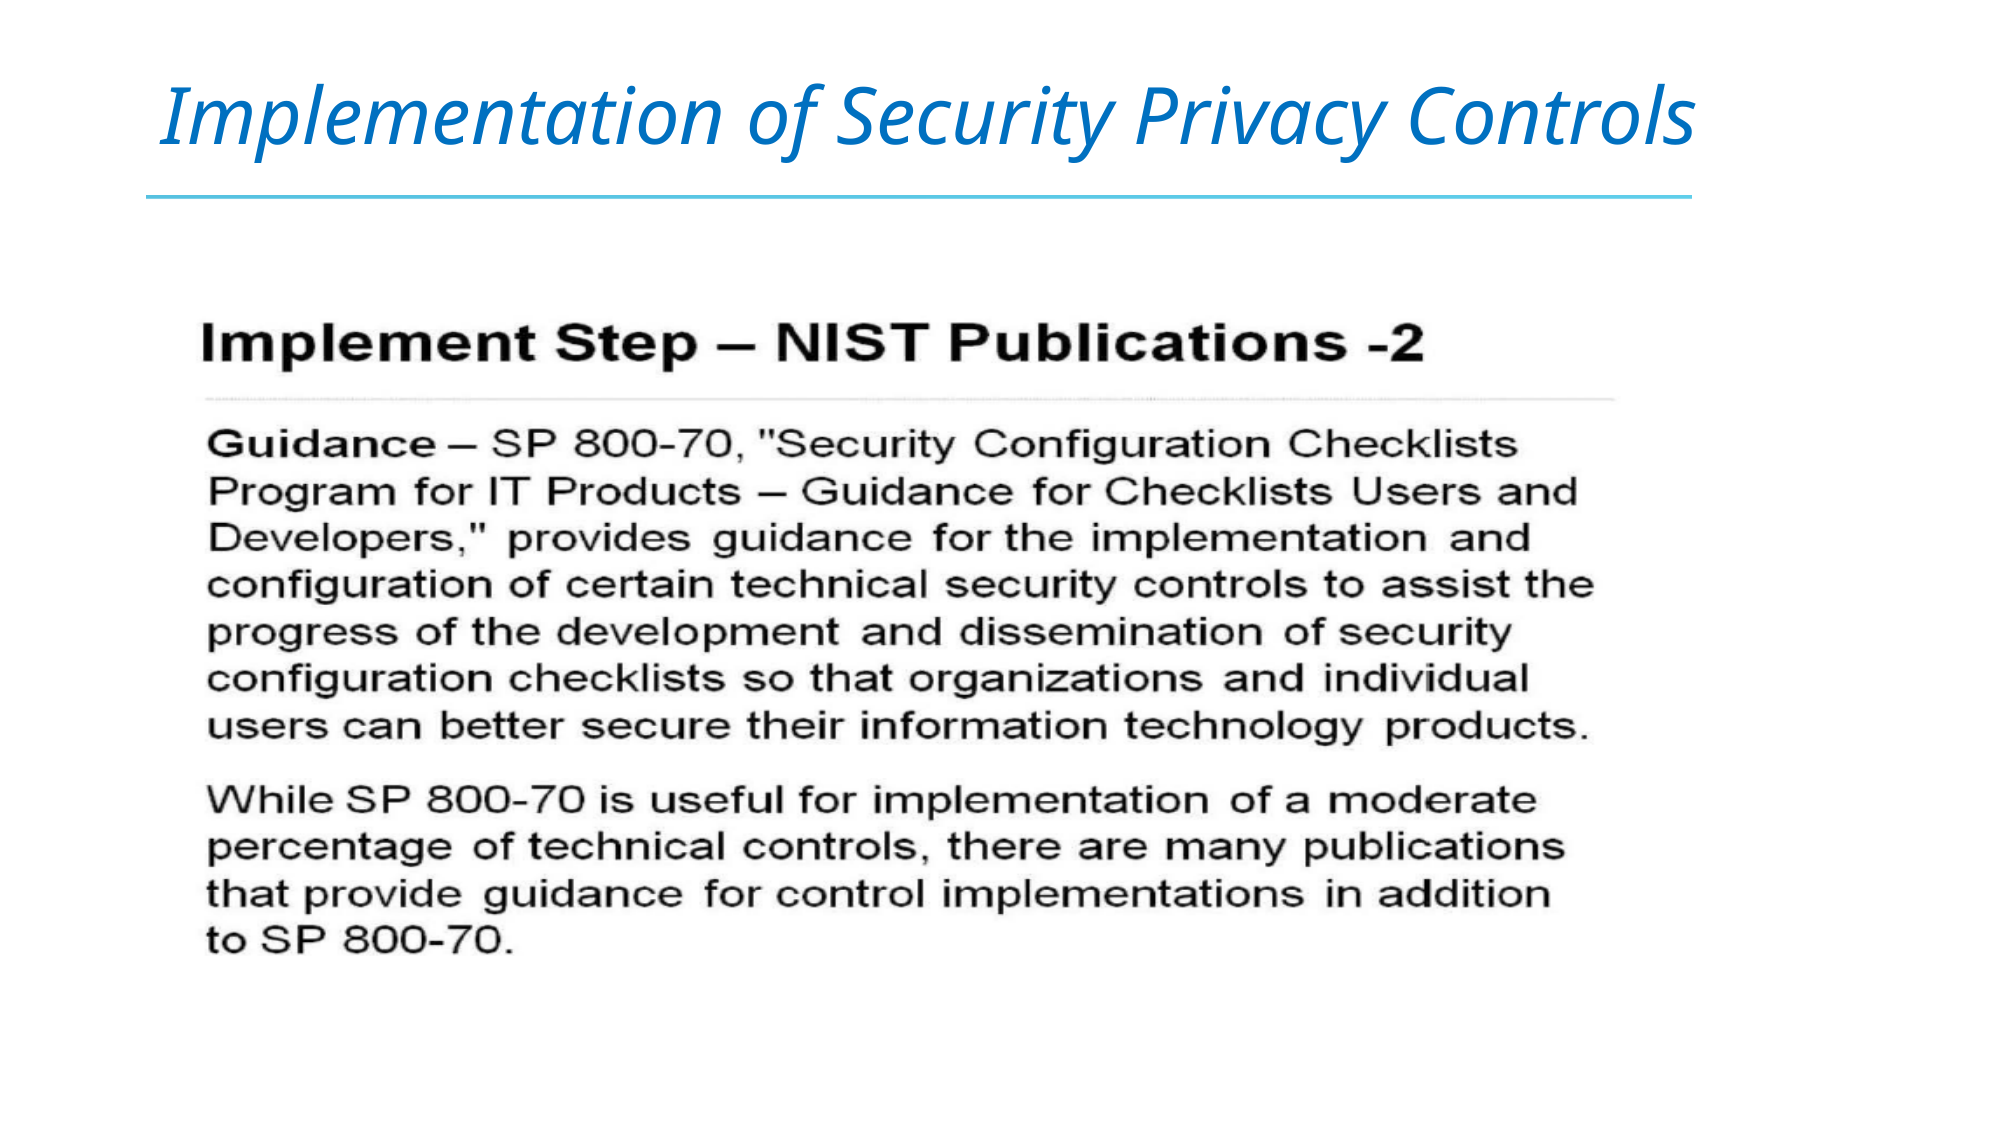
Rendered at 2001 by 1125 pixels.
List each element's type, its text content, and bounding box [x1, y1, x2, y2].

picture [146, 194, 1692, 1093]
title Implementation of Security Privacy Controls [146, 10, 1872, 228]
